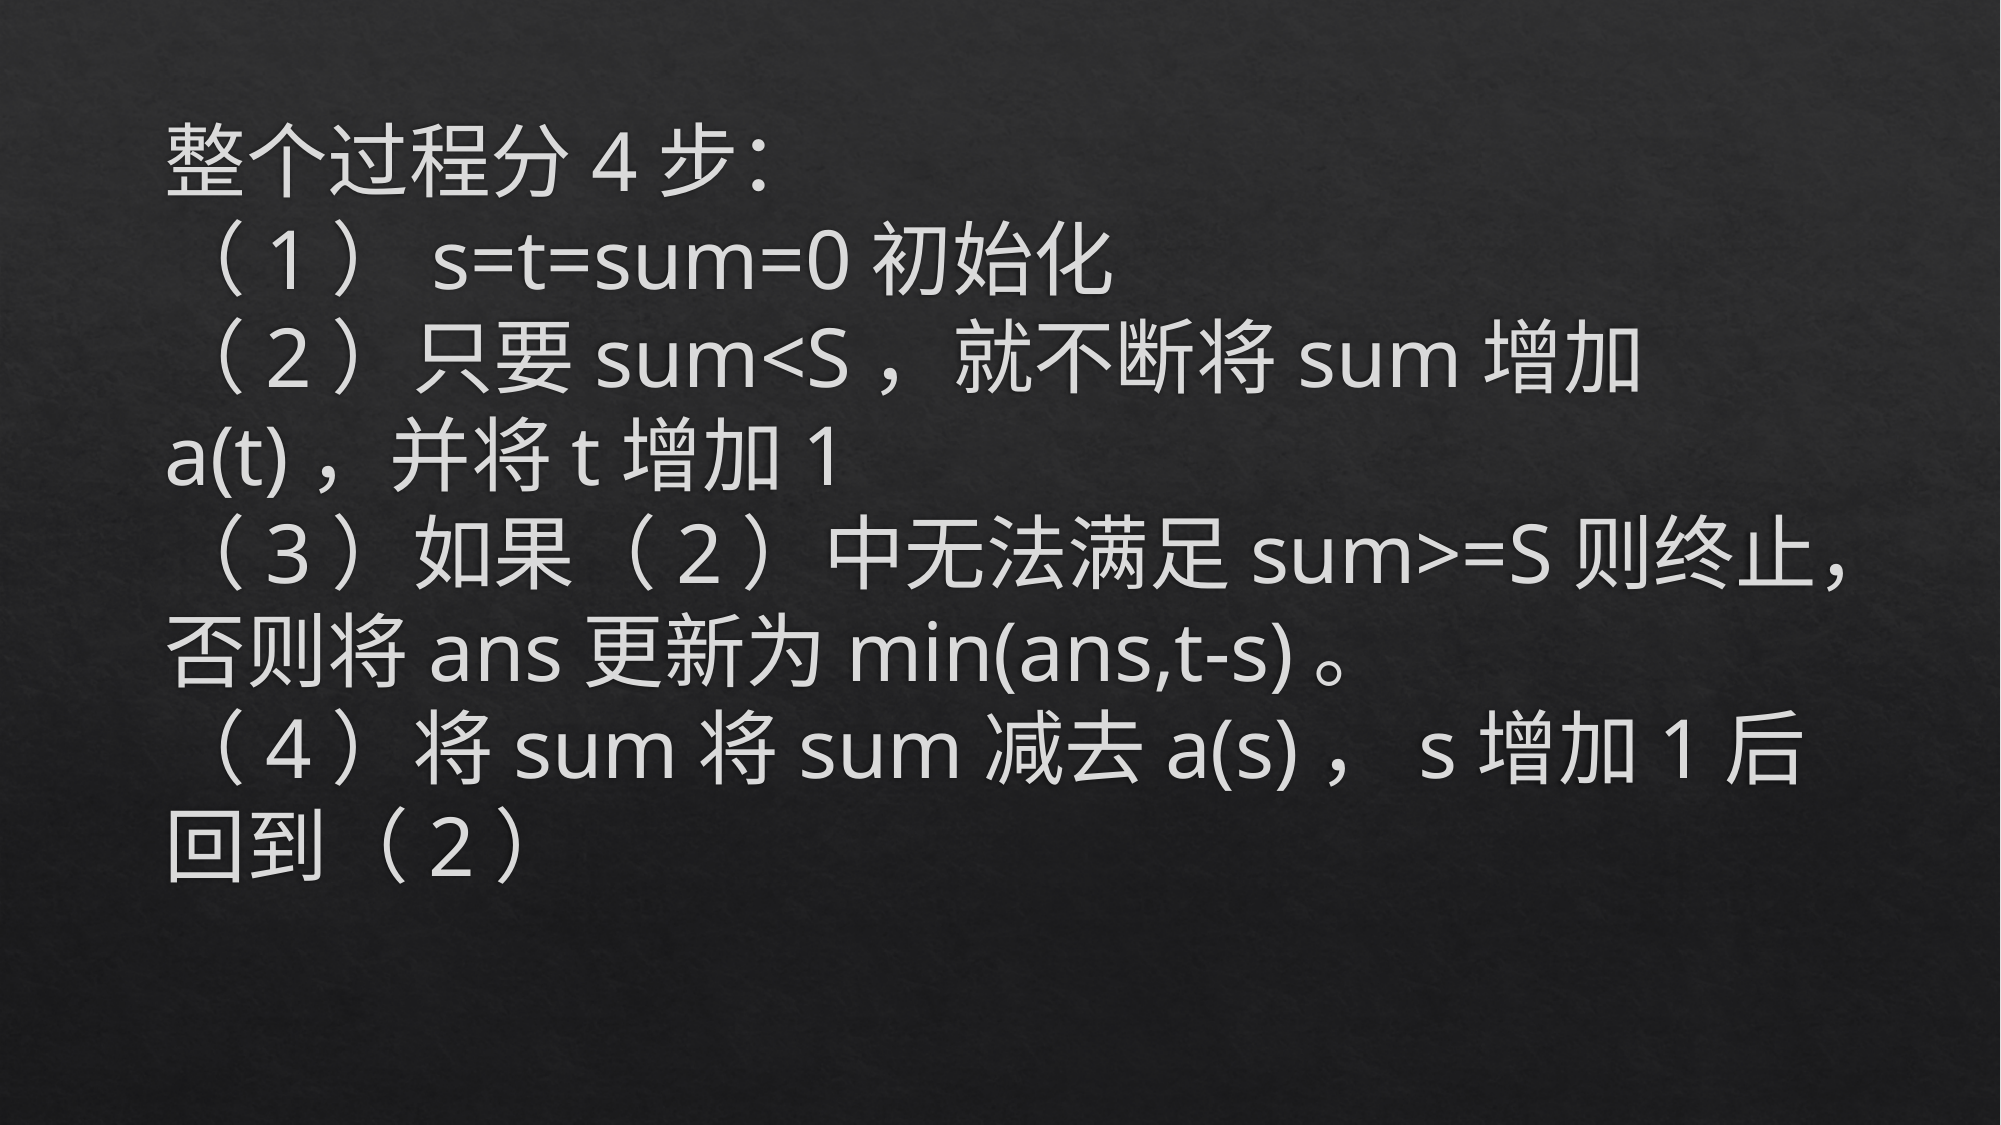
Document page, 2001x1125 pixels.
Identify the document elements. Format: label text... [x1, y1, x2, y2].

title 整个过程分4步： （1）s=t=sum=0初始化 （2）只要sum<S，就不断将sum增加a(t)，并将t增加1 （3）如果（2）中无法满足sum>=S则终止，否则将ans更新为min(ans,t-s)。 （4）将sum将sum减去a(s)，s增加1后回到（2） [149, 99, 1849, 1001]
